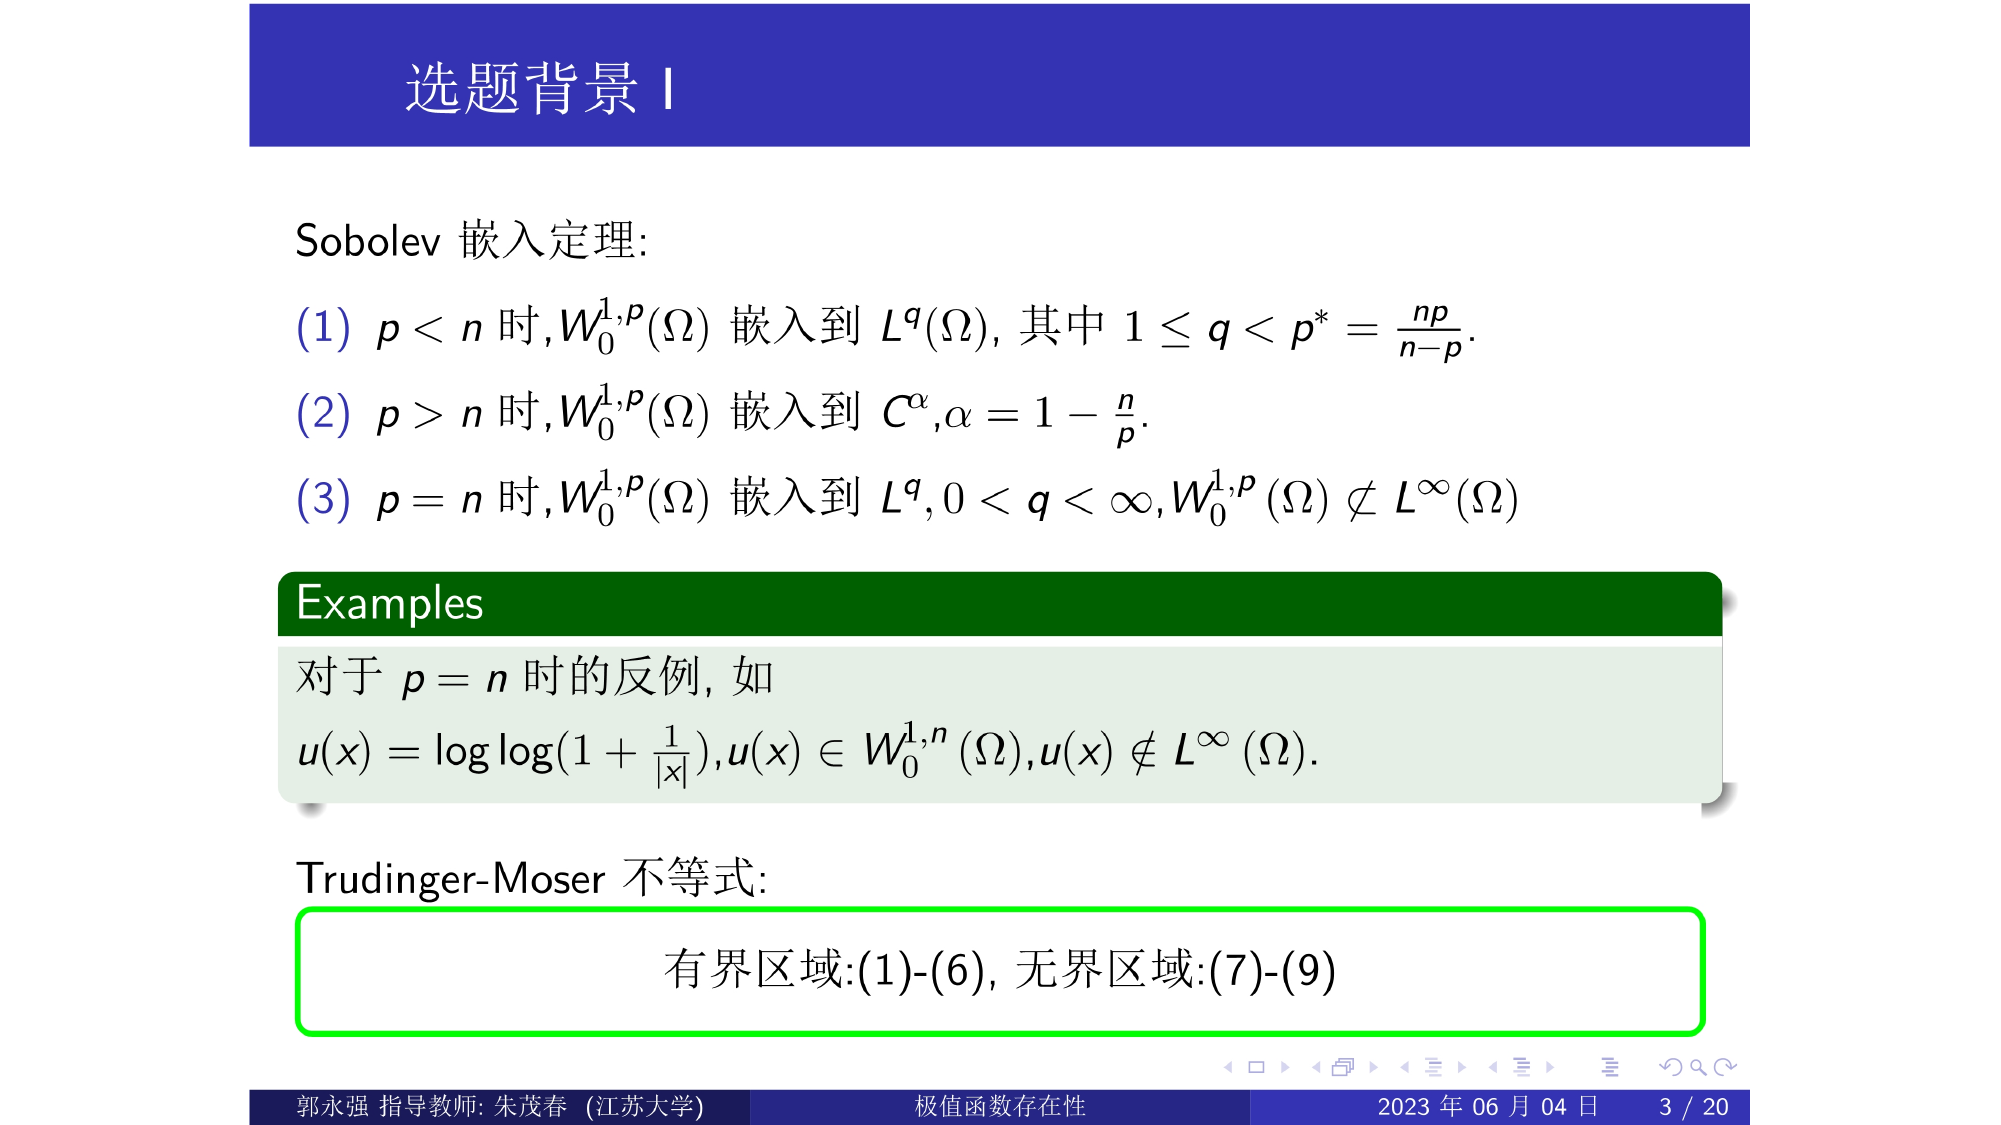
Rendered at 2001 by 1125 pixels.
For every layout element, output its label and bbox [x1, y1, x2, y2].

picture [249, 0, 1750, 1125]
